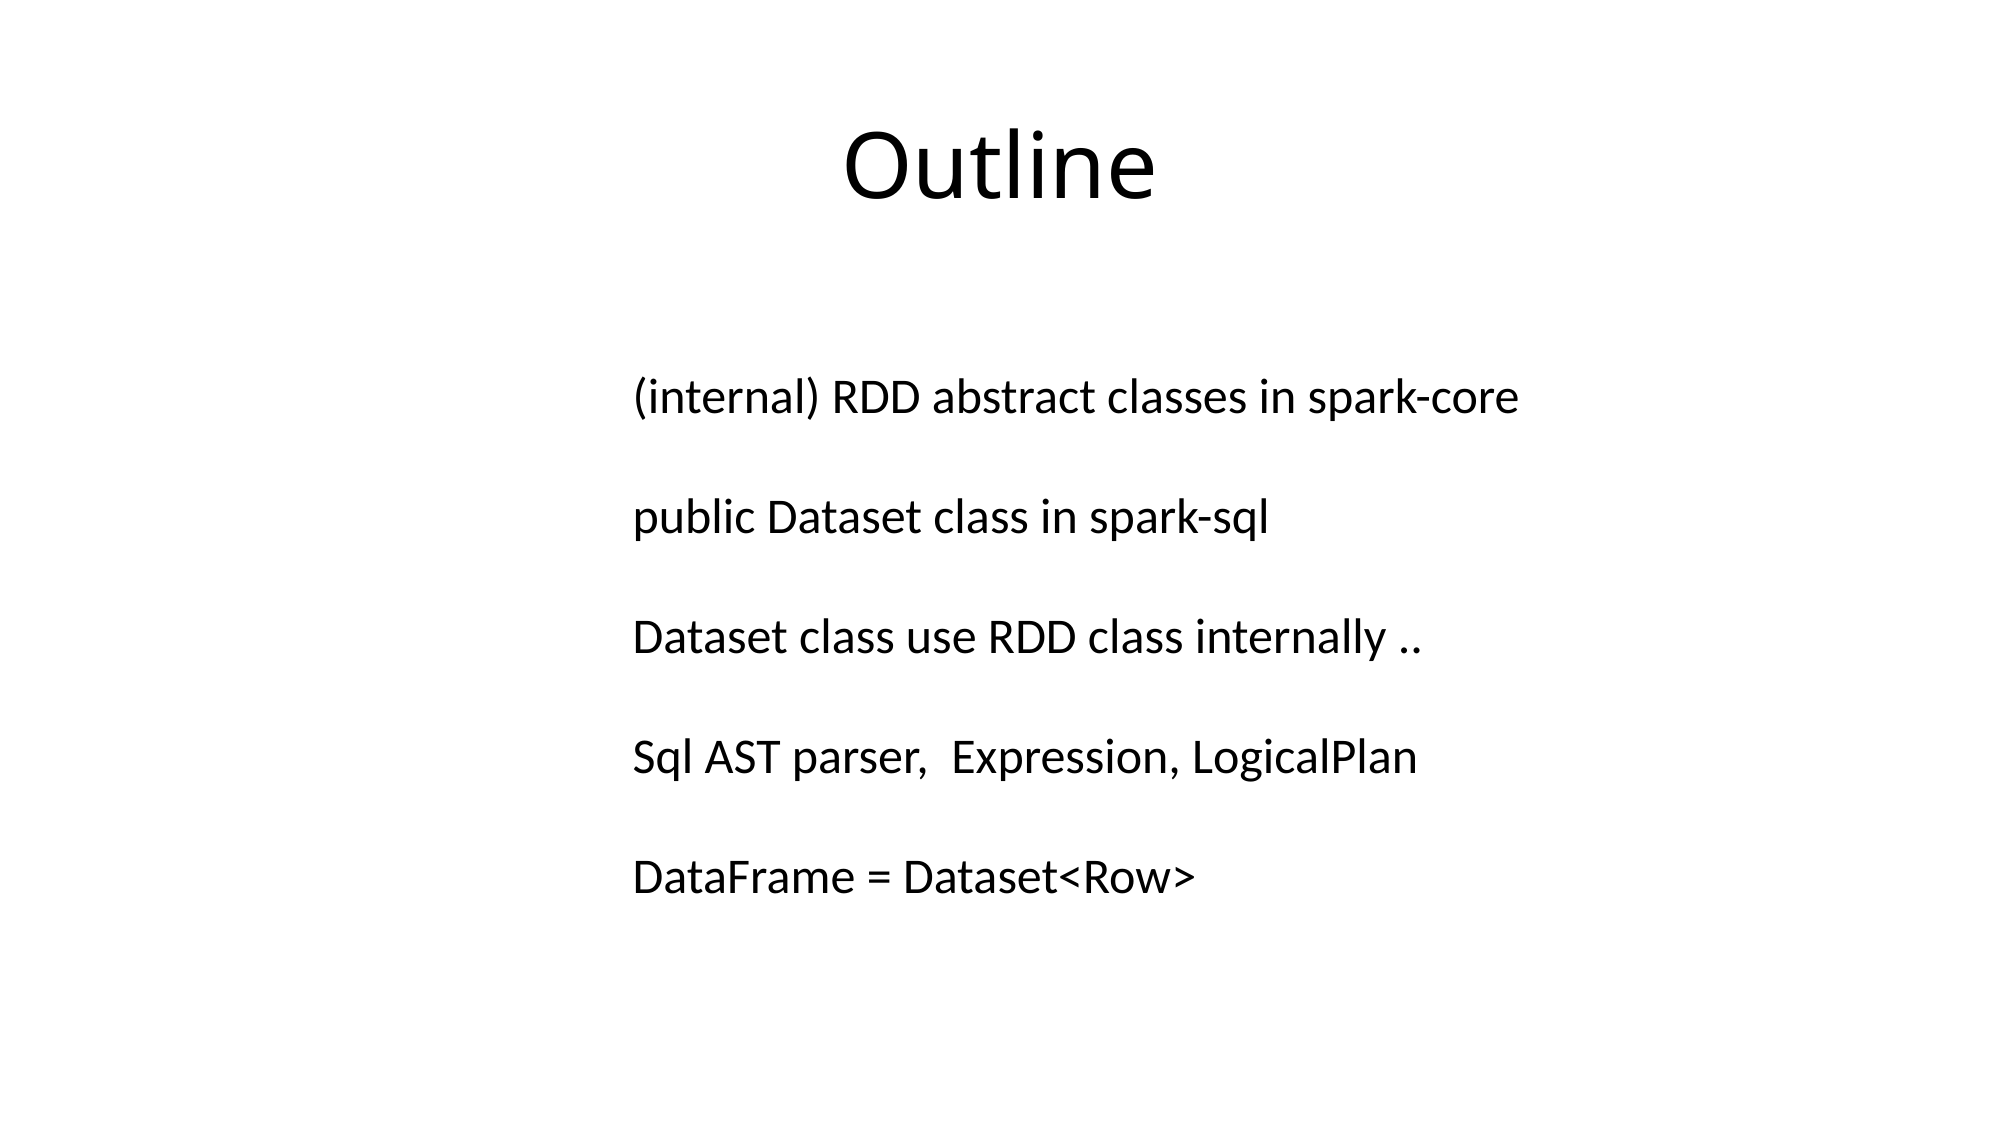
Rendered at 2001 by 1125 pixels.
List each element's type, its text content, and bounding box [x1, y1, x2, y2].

text_box (internal) RDD abstract classes in spark-core public Dataset class in spark-sql Dataset class use RDD class internally .. Sql AST parser, Expression, LogicalPlan DataFrame = Dataset<Row> [618, 356, 1558, 971]
title Outline [137, 59, 1863, 278]
